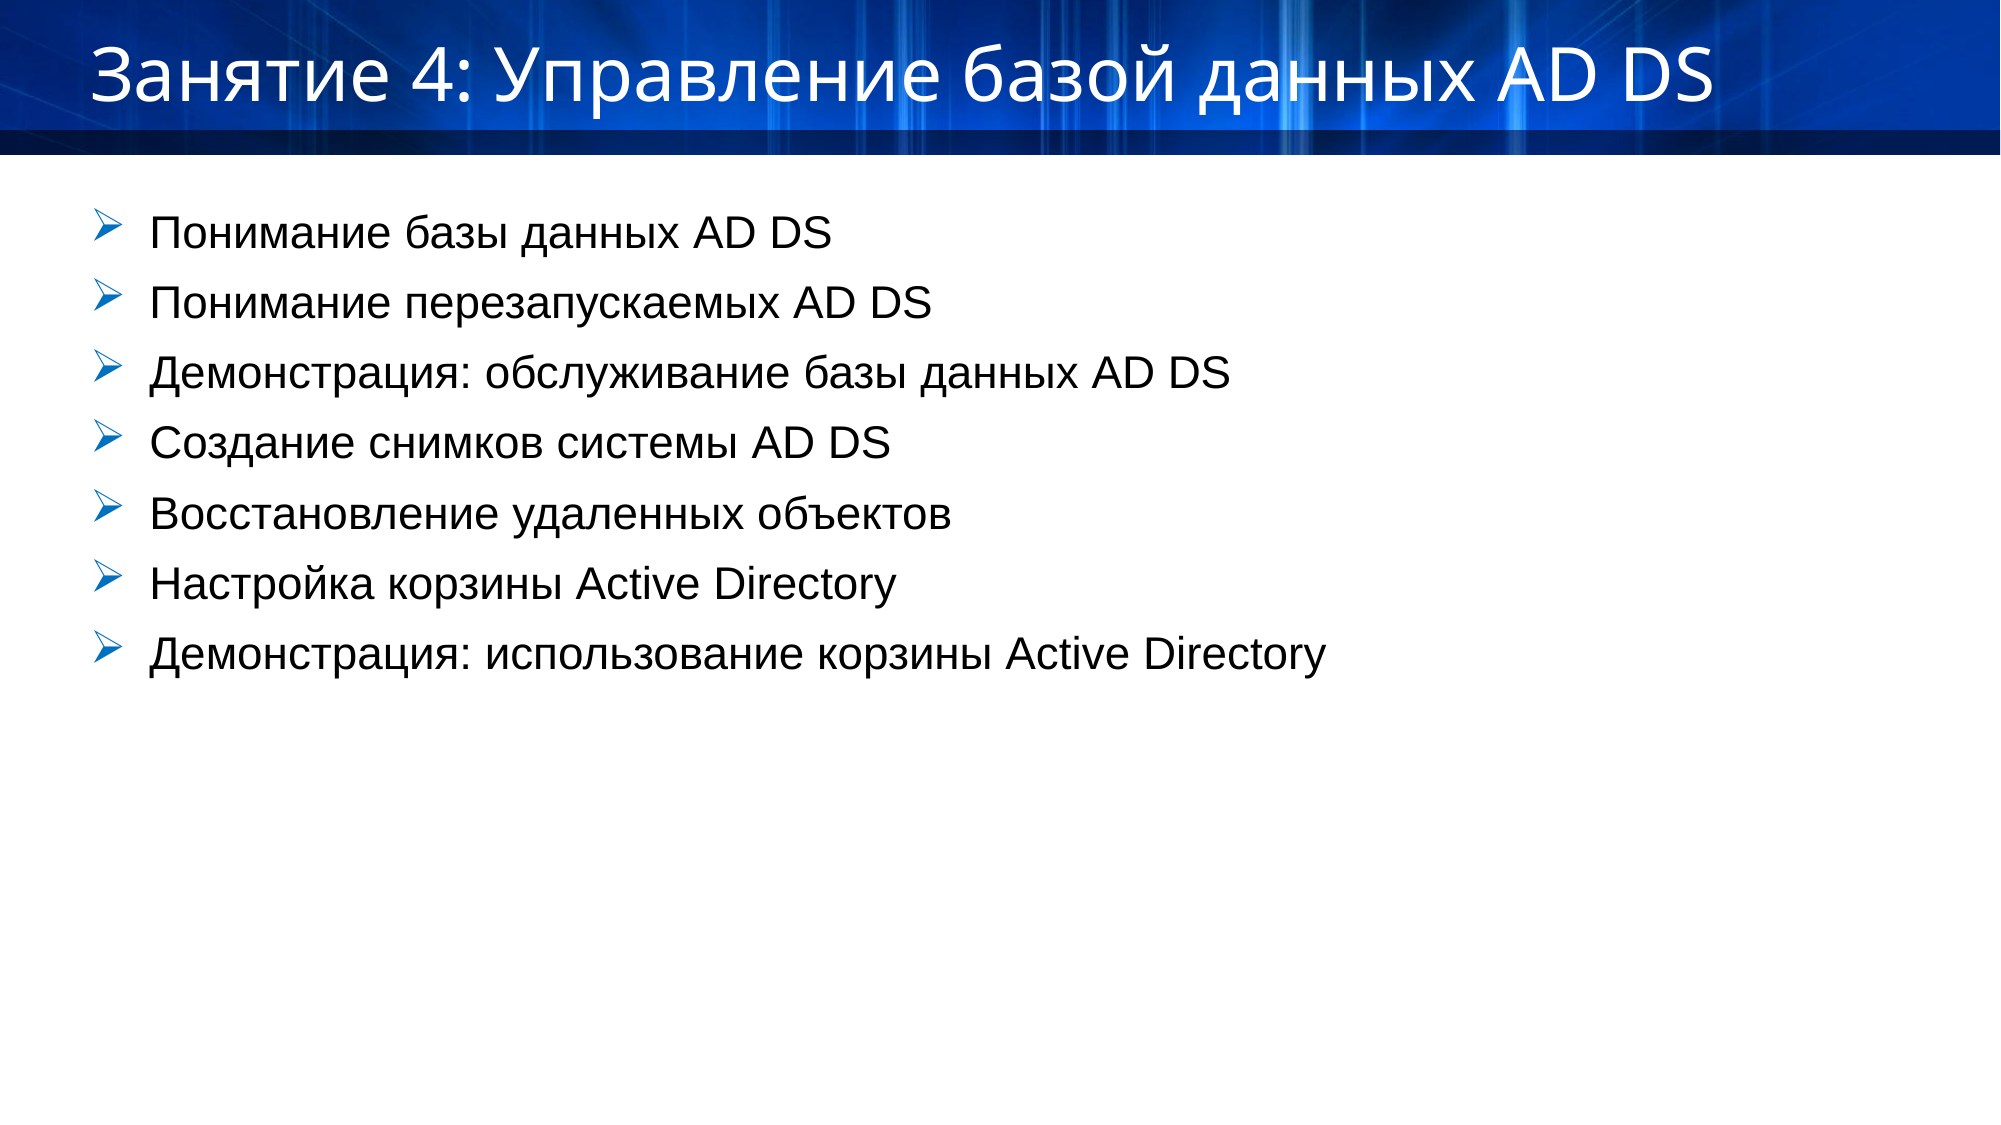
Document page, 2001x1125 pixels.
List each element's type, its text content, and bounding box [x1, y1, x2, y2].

picture [0, 0, 2001, 155]
text_box Понимание базы данных AD DS Понимание перезапускаемых AD DS Демонстрация: обслуживание базы данных AD DS Создание снимков системы AD DS Восстановление удаленных объектов Настройка корзины Active Directory Демонстрация: использование корзины Active Directory [75, 201, 1408, 656]
text_box Занятие 4: Управление базой данных AD DS [75, 29, 1771, 152]
